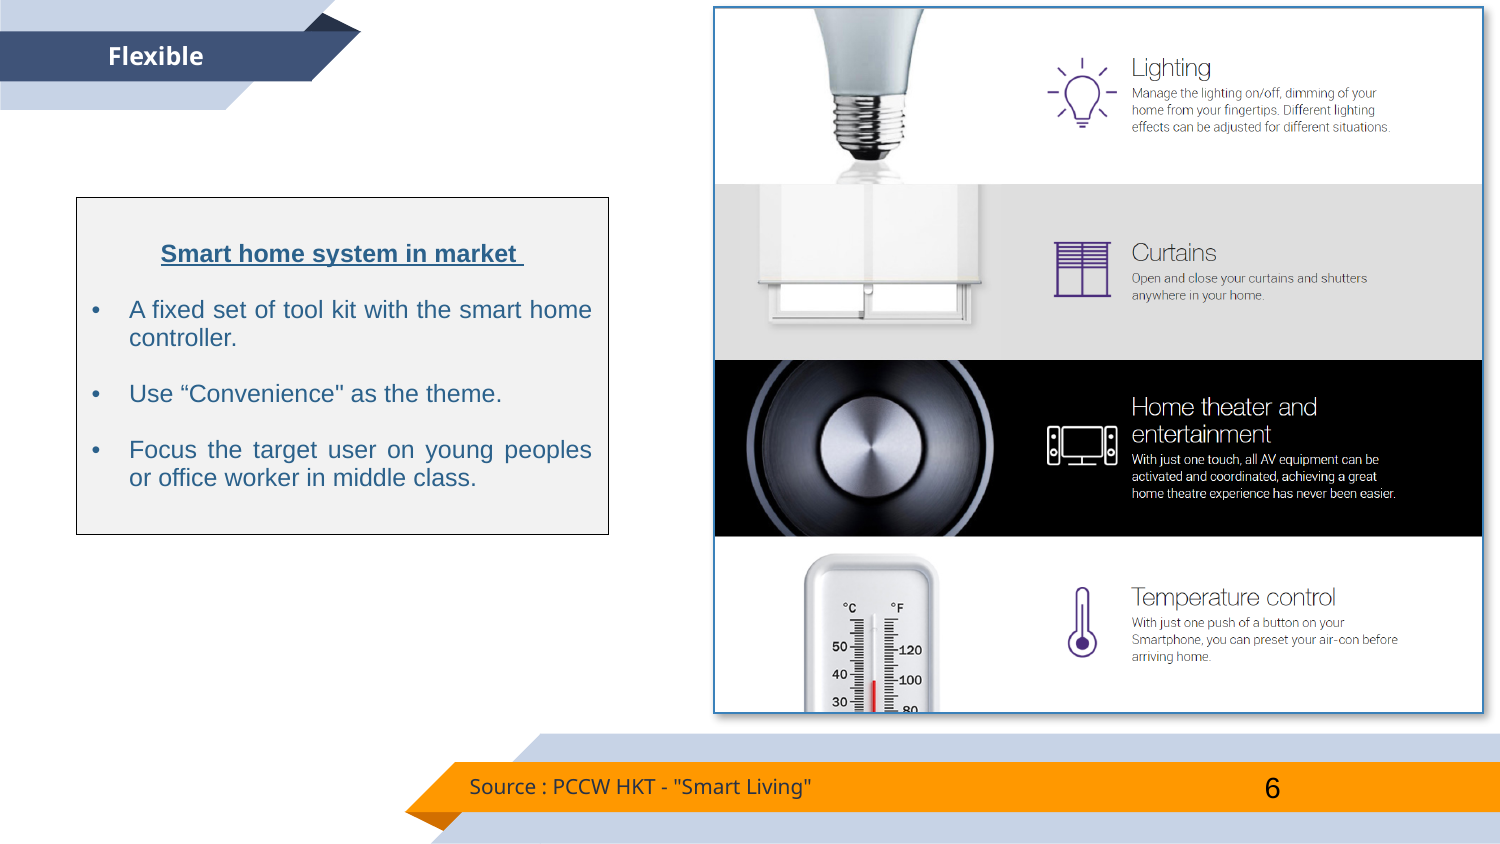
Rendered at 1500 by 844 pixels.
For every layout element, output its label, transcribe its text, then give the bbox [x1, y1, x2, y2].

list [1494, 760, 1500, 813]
slide_number 6 [1249, 760, 1494, 813]
table_header Smart home system in market A fixed set of tool kit with the smart home controller. Use “Convenience" as the theme. Focus the target user on young peoples or office worker in middle class. [77, 198, 608, 534]
text_box Flexible [0, 32, 313, 80]
picture [714, 8, 1483, 713]
list Source : PCCW HKT - "Smart Living" [454, 760, 1249, 813]
